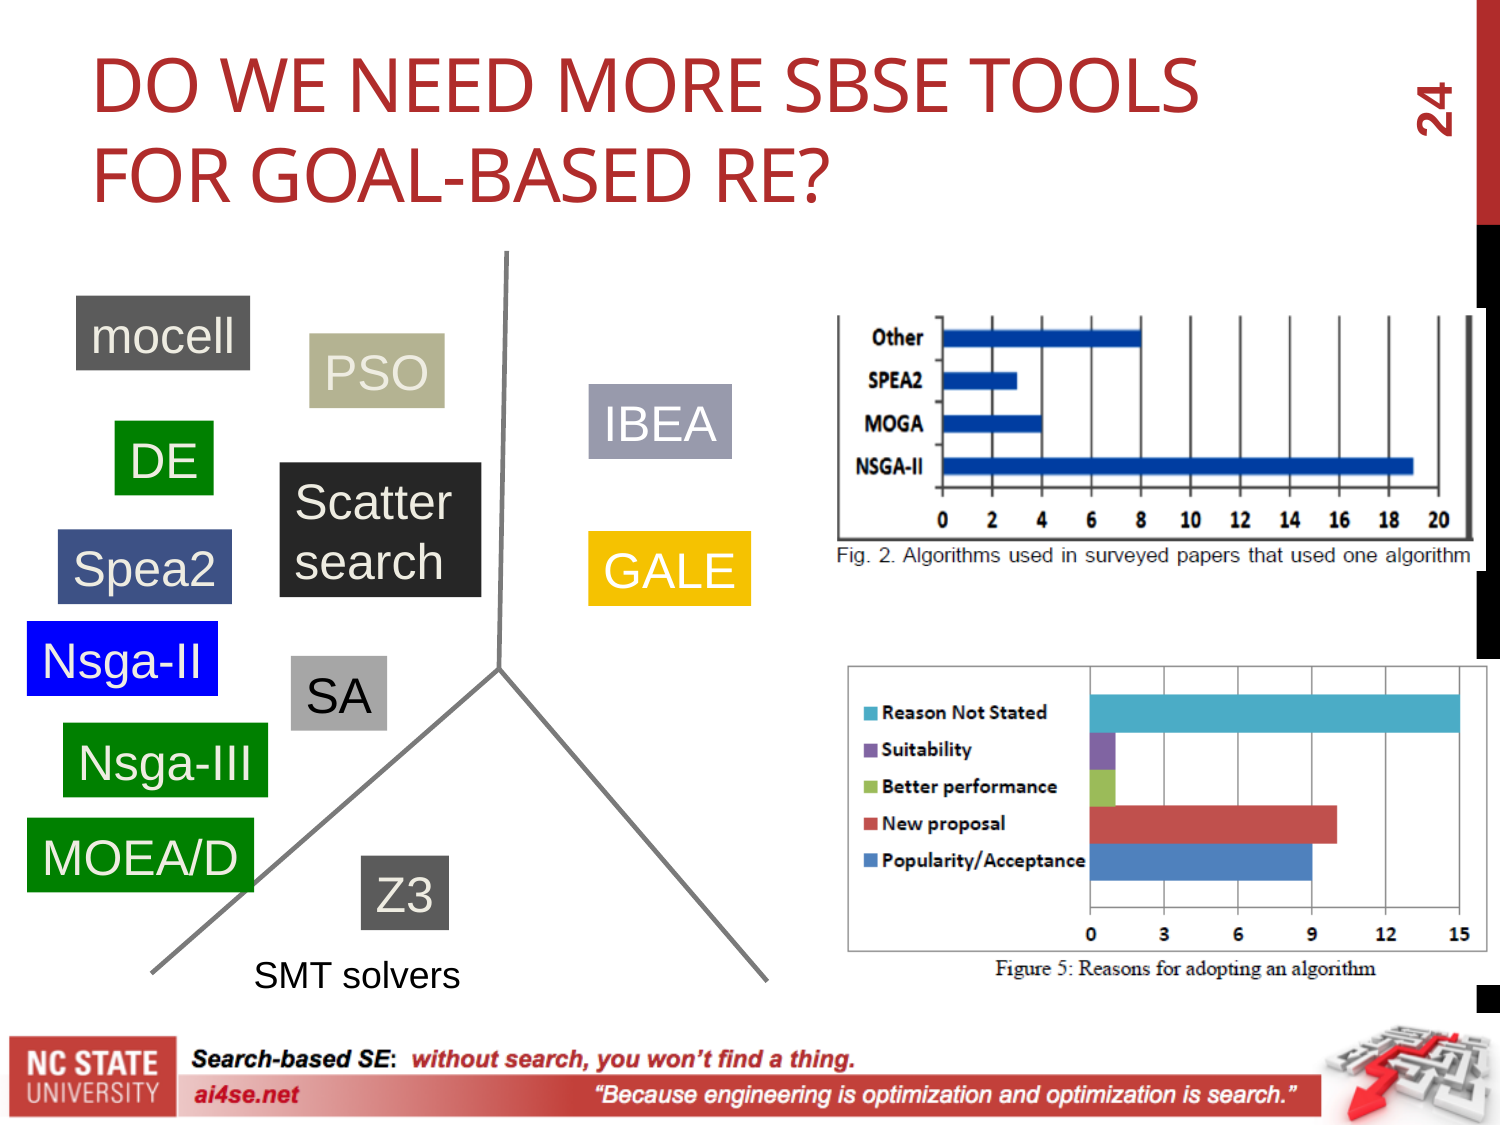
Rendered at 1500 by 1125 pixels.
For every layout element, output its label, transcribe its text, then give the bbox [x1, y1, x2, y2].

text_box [498, 668, 768, 982]
text_box DE [114, 420, 214, 496]
text_box MOEA/D [27, 817, 149, 893]
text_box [498, 250, 508, 663]
title Do we need more SBSE tools for goal-based RE? [75, 0, 1309, 225]
text_box Nsga-II [26, 621, 218, 696]
text_box SA [290, 655, 388, 663]
text_box mocell [76, 295, 251, 371]
text_box Nsga-III [63, 722, 149, 798]
picture [836, 308, 1486, 571]
text_box Spea2 [57, 529, 232, 605]
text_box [150, 668, 498, 975]
text_box PSO [309, 333, 445, 409]
text_box GALE [588, 531, 752, 606]
text_box Scatter search [279, 462, 482, 598]
picture [0, 1013, 1500, 1125]
text_box SMT solvers [238, 979, 476, 1003]
slide_number 24 [1401, 0, 1462, 154]
text_box IBEA [588, 384, 732, 459]
picture [833, 658, 1500, 985]
